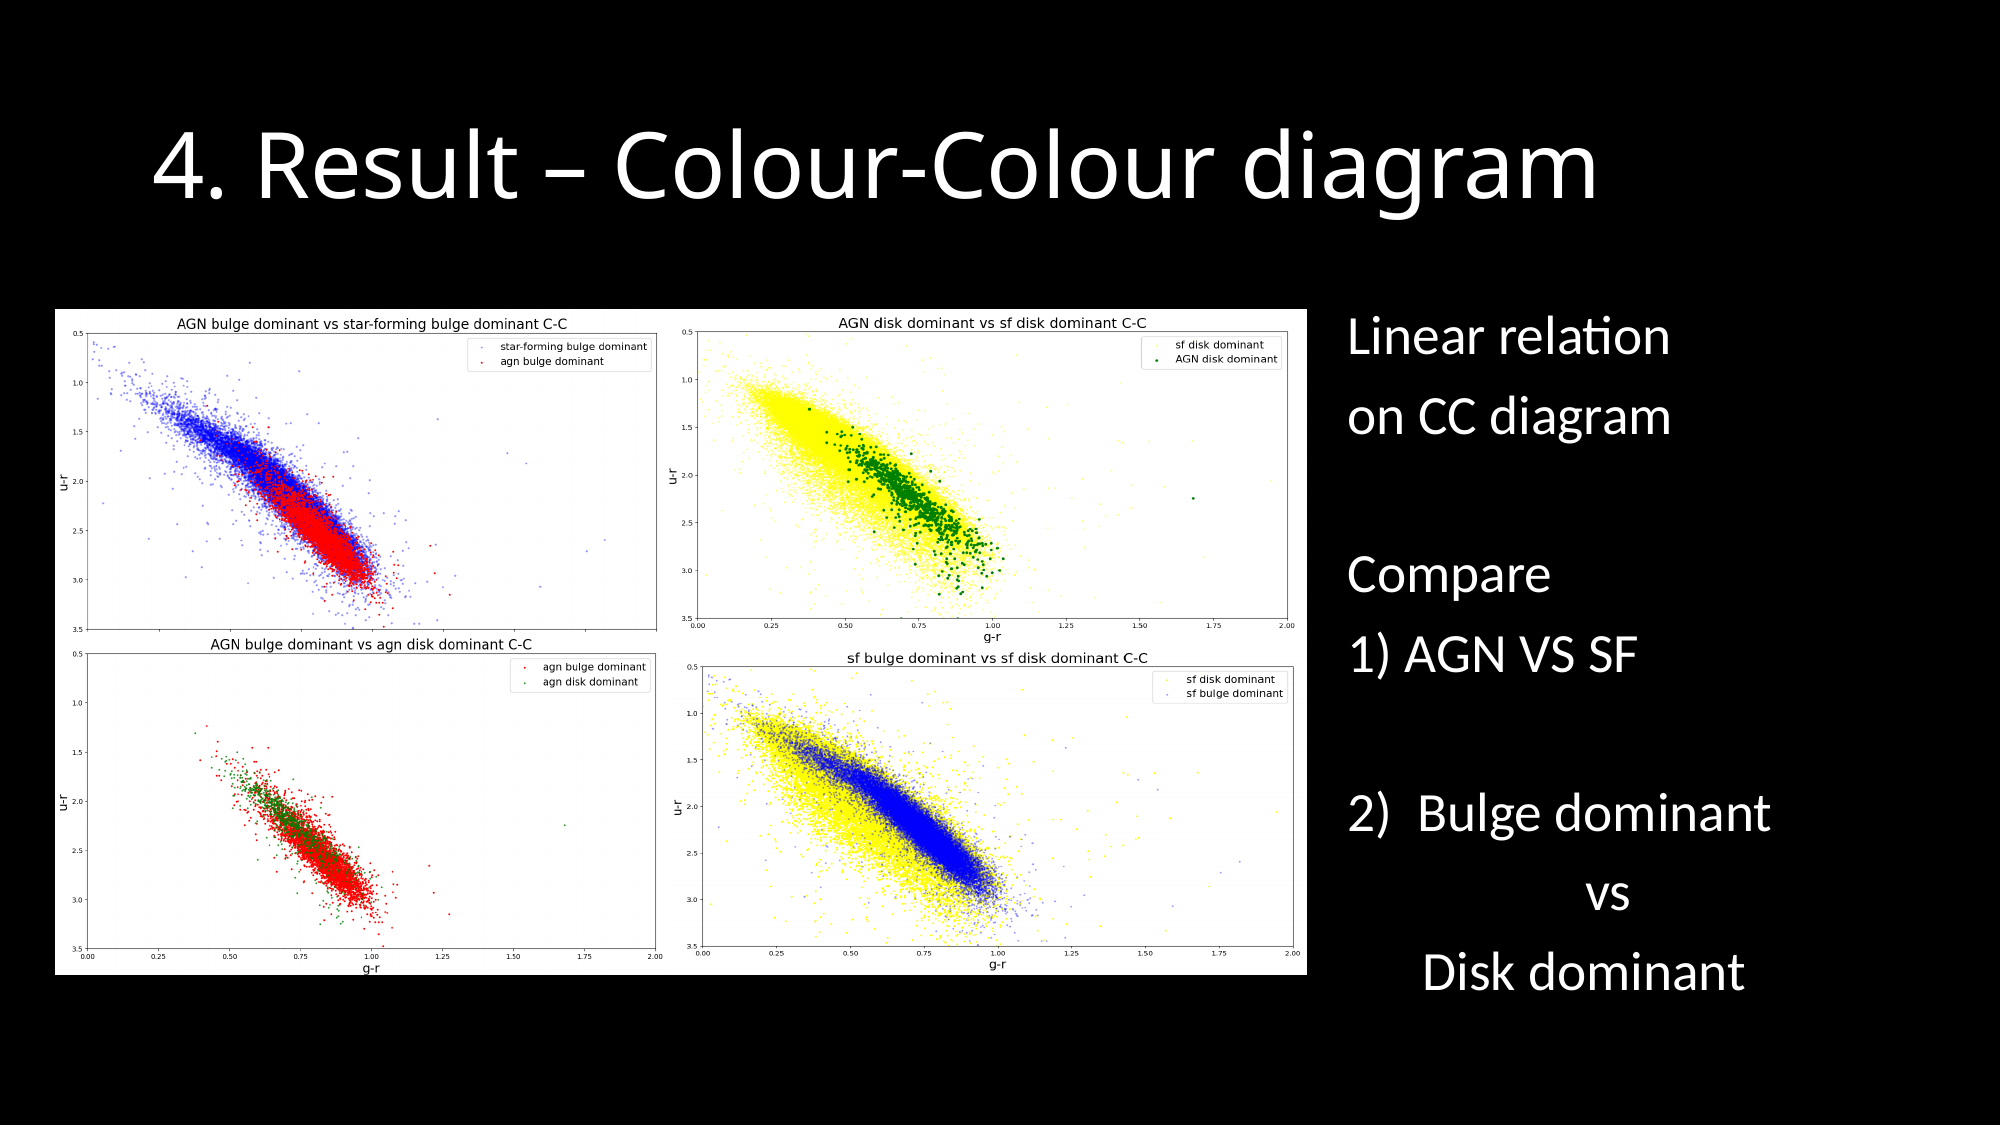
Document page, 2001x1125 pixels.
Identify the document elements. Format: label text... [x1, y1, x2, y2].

title 4. Result – Colour-Colour diagram [137, 59, 1863, 278]
list Linear relation on CC diagram Compare 1) AGN VS SF 2) Bulge dominant vs Disk dominant [1332, 299, 2000, 1014]
picture [55, 309, 1307, 975]
